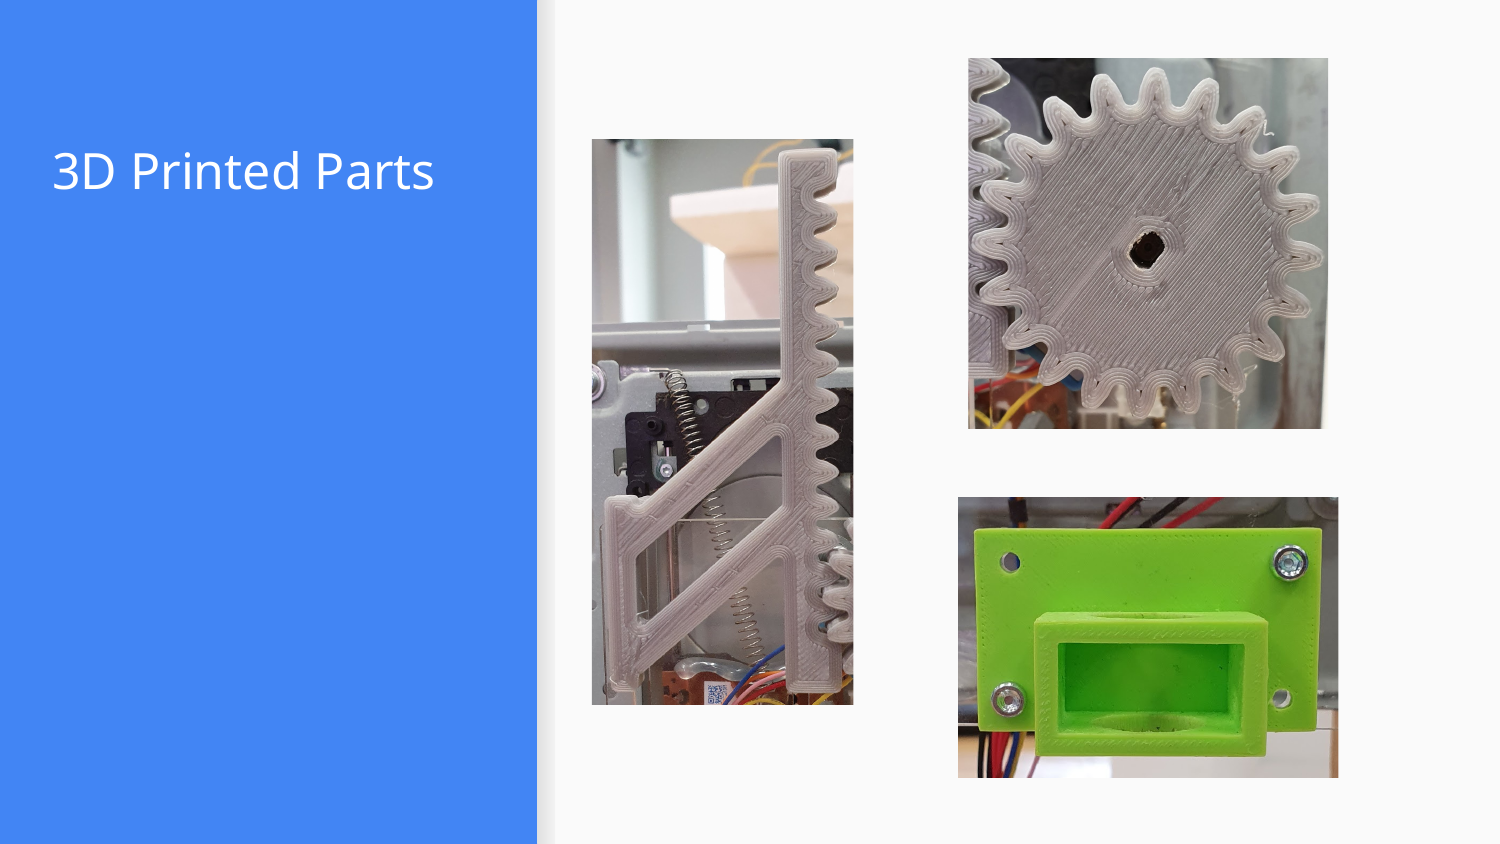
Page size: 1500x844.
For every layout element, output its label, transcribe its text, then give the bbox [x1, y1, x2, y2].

picture [957, 497, 1339, 778]
picture [591, 138, 854, 705]
picture [968, 58, 1329, 429]
title 3D Printed Parts [37, 58, 498, 216]
